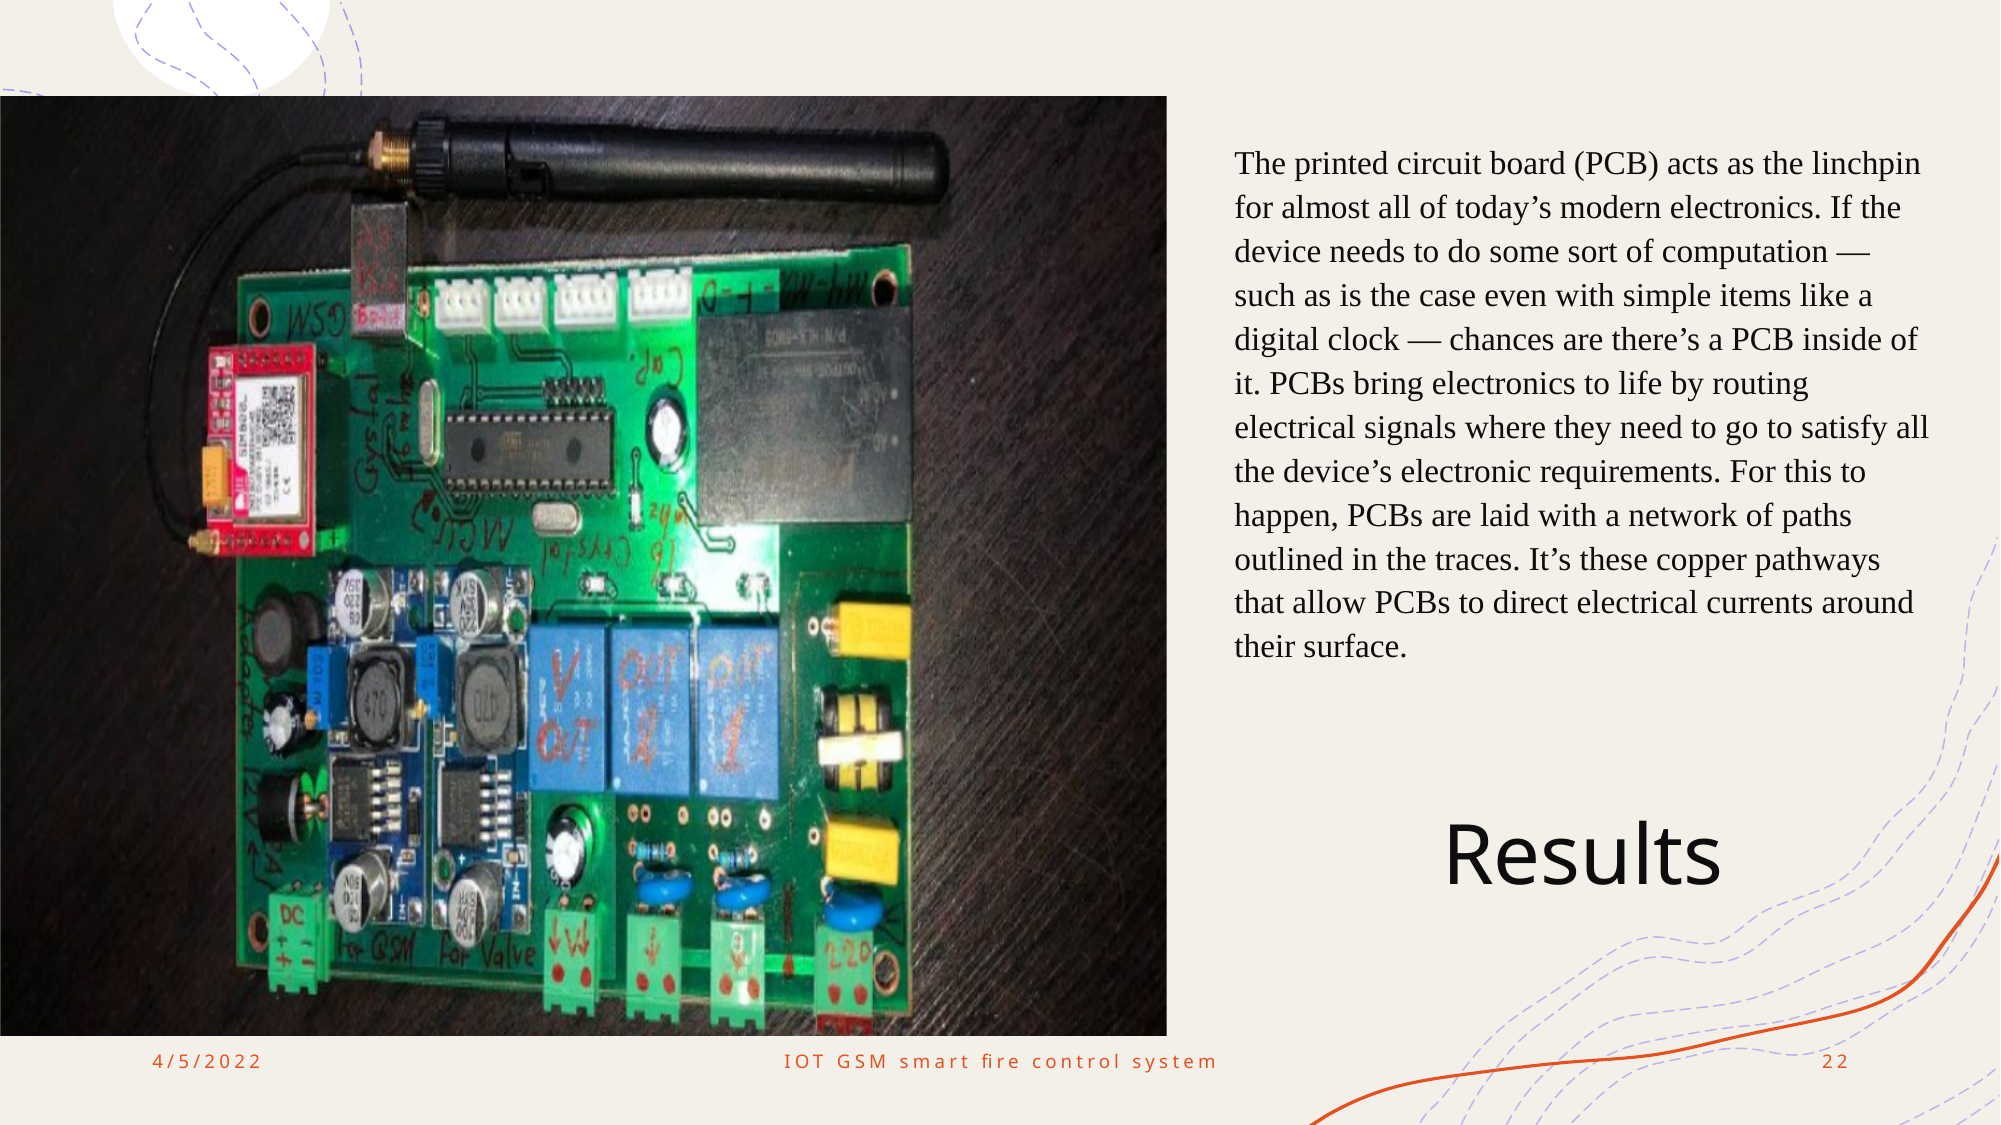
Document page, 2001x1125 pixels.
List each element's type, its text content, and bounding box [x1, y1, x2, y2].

list Results [1219, 783, 1947, 944]
slide_number 22 [1625, 1042, 1863, 1103]
title The printed circuit board (PCB) acts as the linchpin for almost all of today’s modern electronics. If the device needs to do some sort of computation — such as is the case even with simple items like a digital clock — chances are there’s a PCB inside of it. PCBs bring electronics to life by routing electrical signals where they need to go to satisfy all the device’s electronic requirements. For this to happen, PCBs are laid with a network of paths outlined in the traces. It’s these copper pathways that allow PCBs to direct electrical currents around their surface. [1219, 130, 1951, 774]
picture [1, 0, 1167, 1125]
footer IOT GSM smart fire control system [1053, 1042, 1338, 1103]
